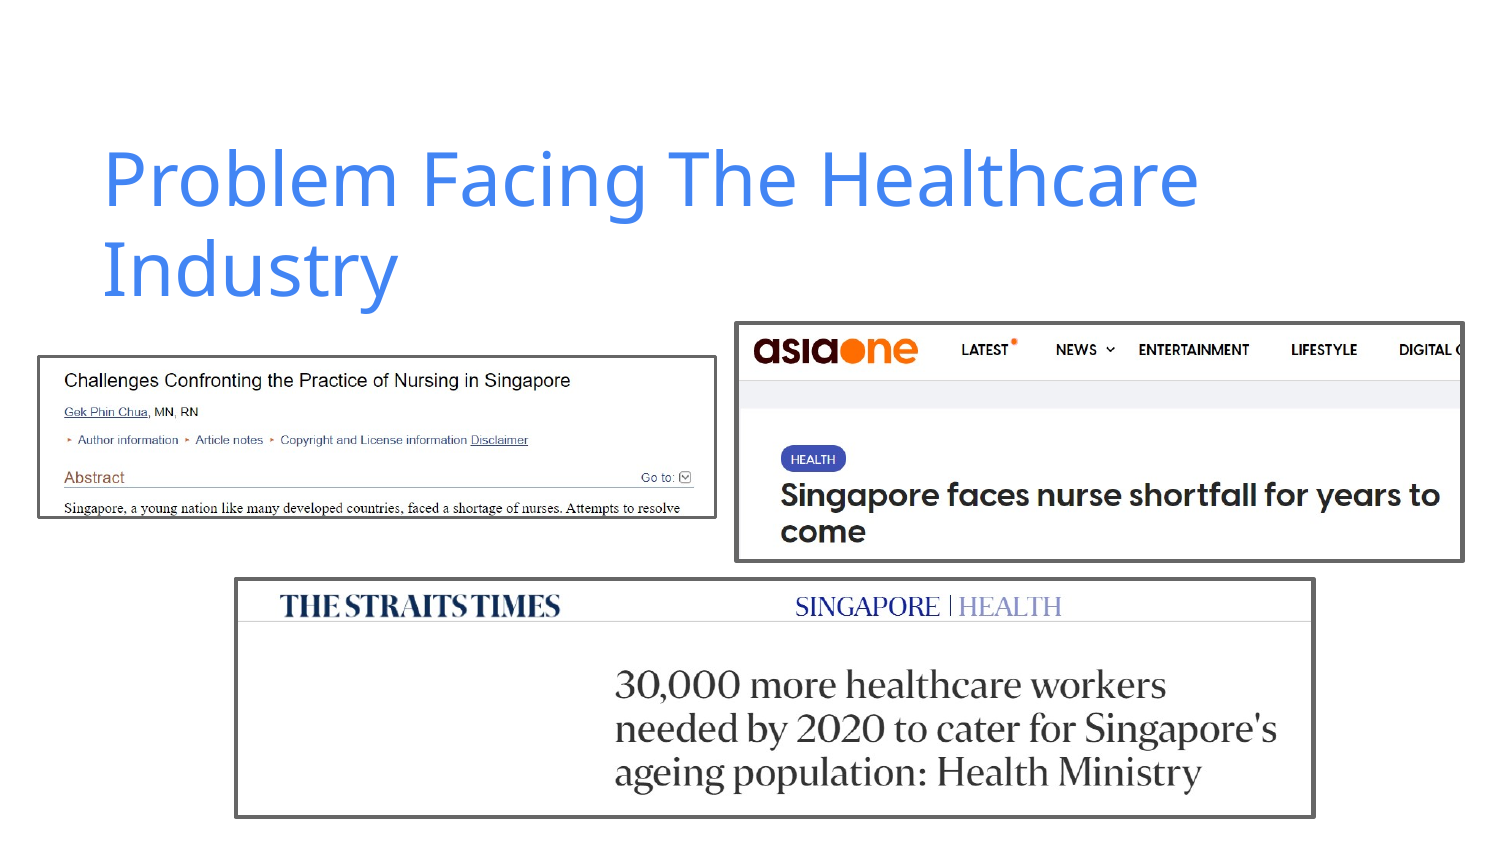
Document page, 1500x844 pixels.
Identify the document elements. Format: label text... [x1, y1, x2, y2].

picture [738, 324, 1461, 559]
picture [40, 357, 715, 516]
title Problem Facing The Healthcare Industry [87, 116, 1274, 243]
picture [237, 581, 1312, 815]
